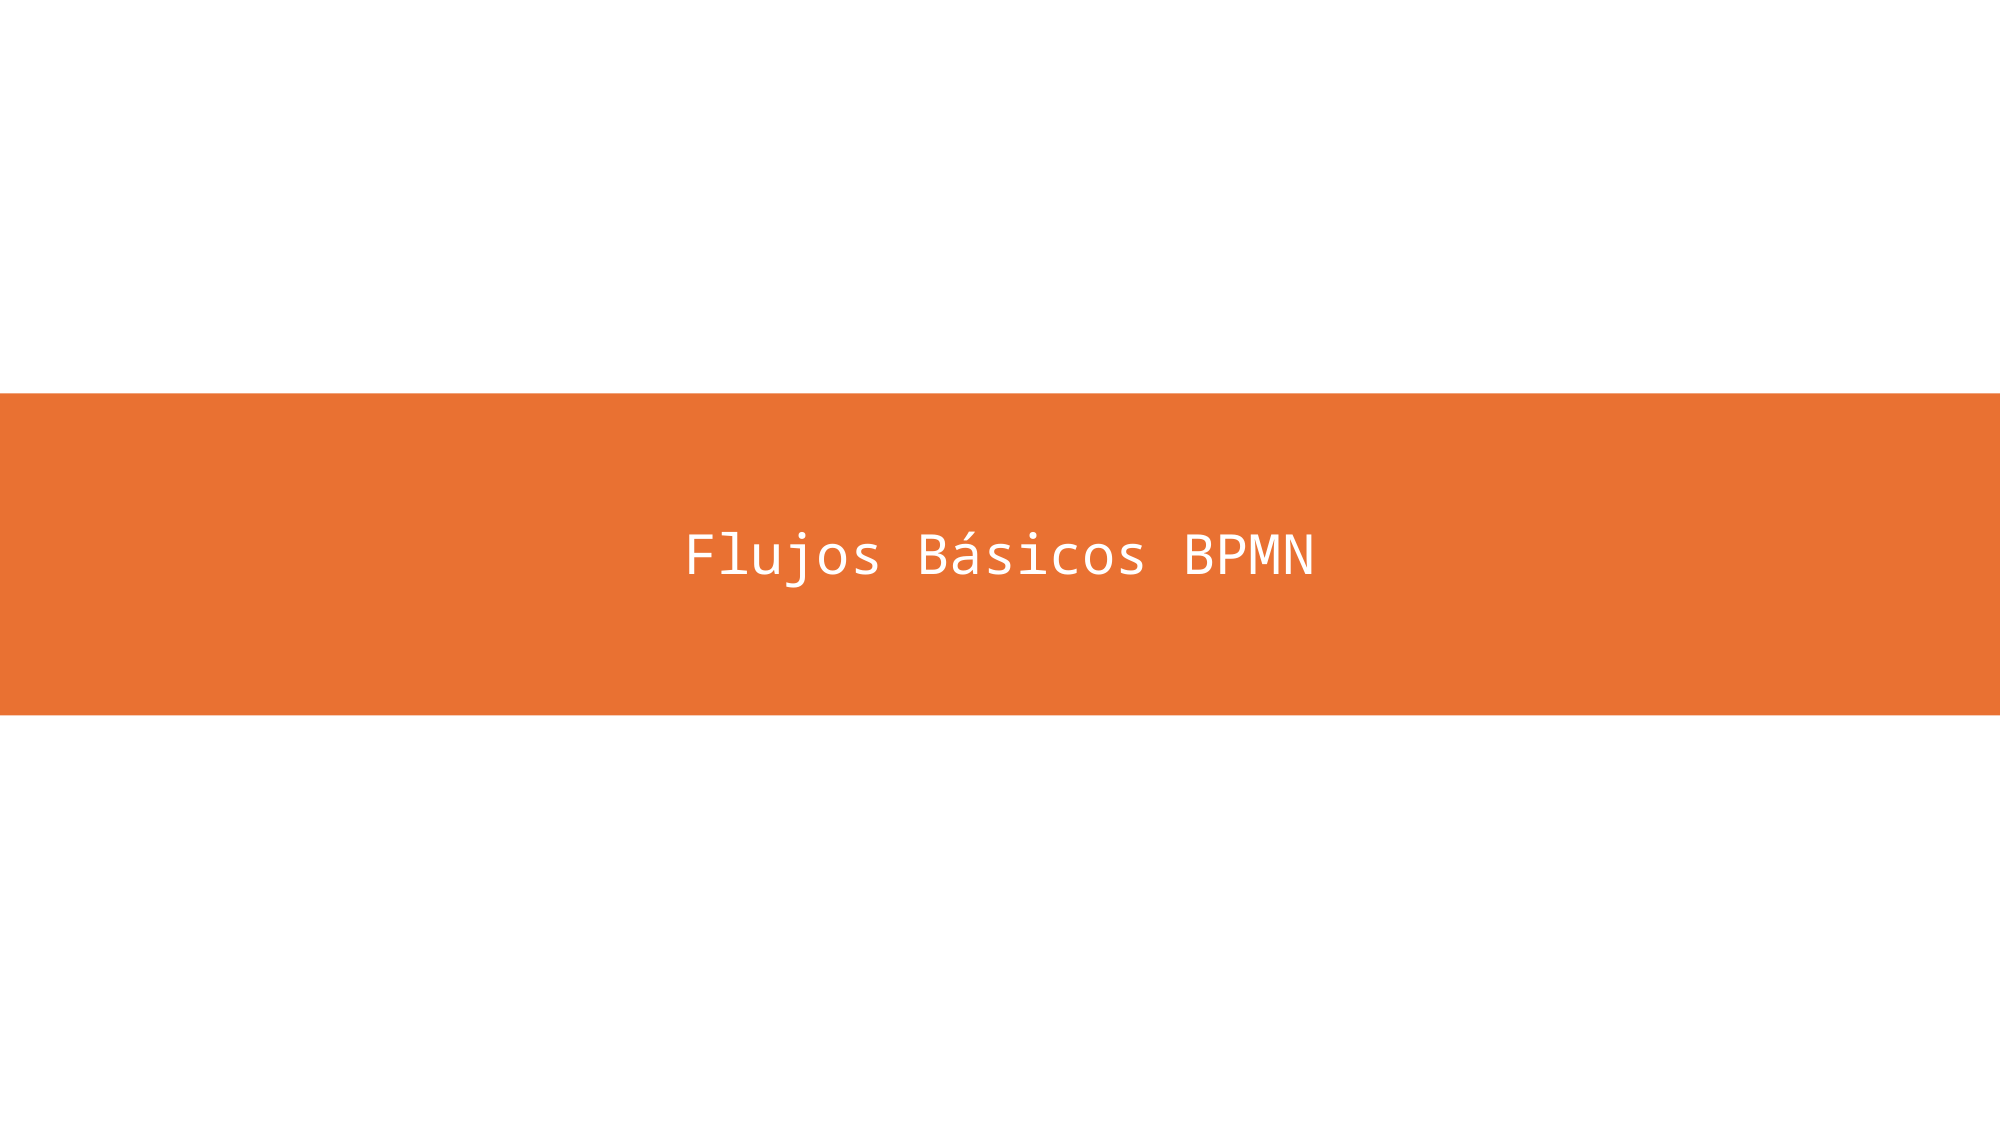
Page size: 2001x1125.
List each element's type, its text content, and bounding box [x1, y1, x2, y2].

text_box [0, 594, 2000, 717]
text_box [0, 392, 2000, 511]
text_box Flujos Básicos BPMN [0, 511, 2000, 594]
